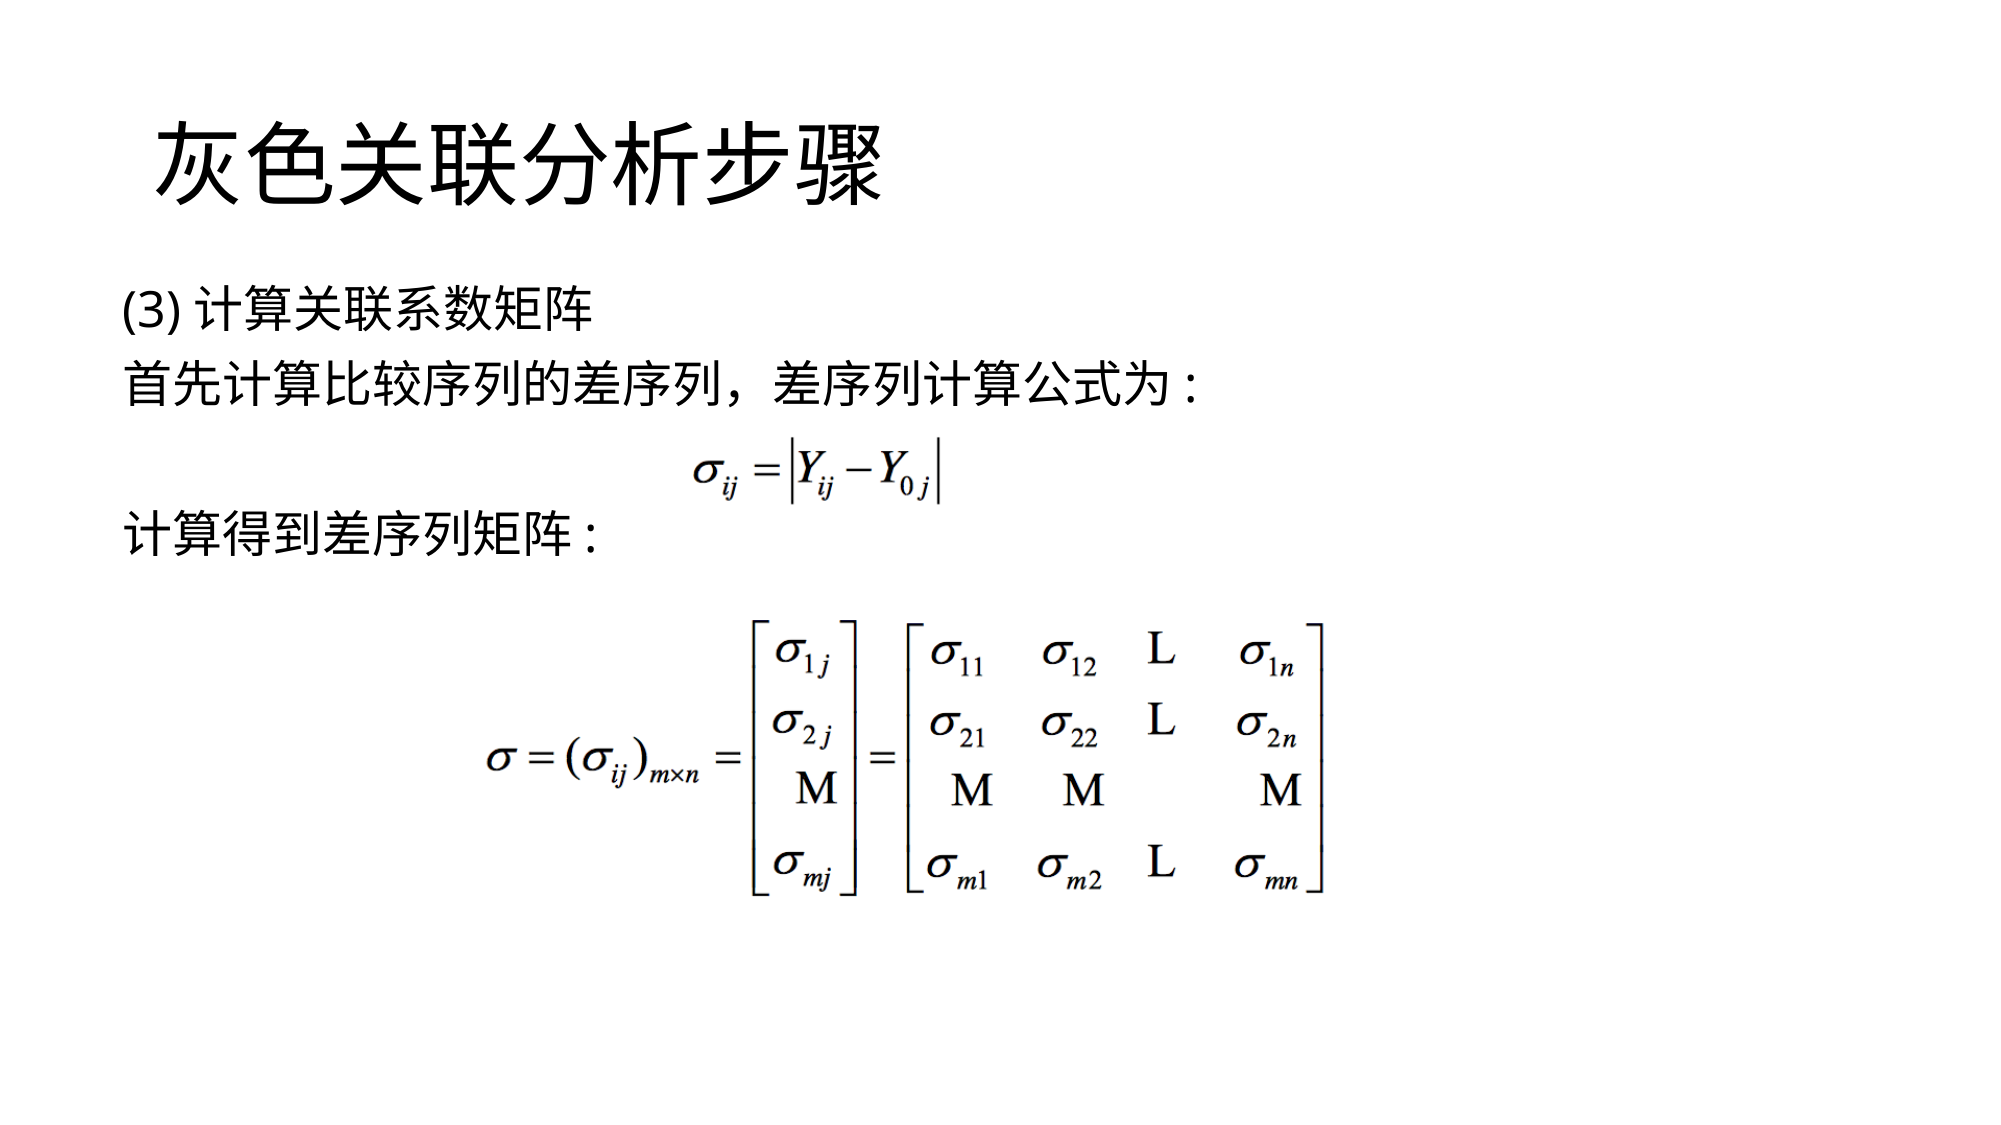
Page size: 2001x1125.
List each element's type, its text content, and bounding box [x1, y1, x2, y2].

picture [448, 595, 1410, 921]
picture [641, 410, 1000, 526]
list (3)计算关联系数矩阵 首先计算比较序列的差序列，差序列计算公式为: 计算得到差序列矩阵: [107, 277, 1833, 992]
title 灰色关联分析步骤 [137, 59, 1863, 278]
